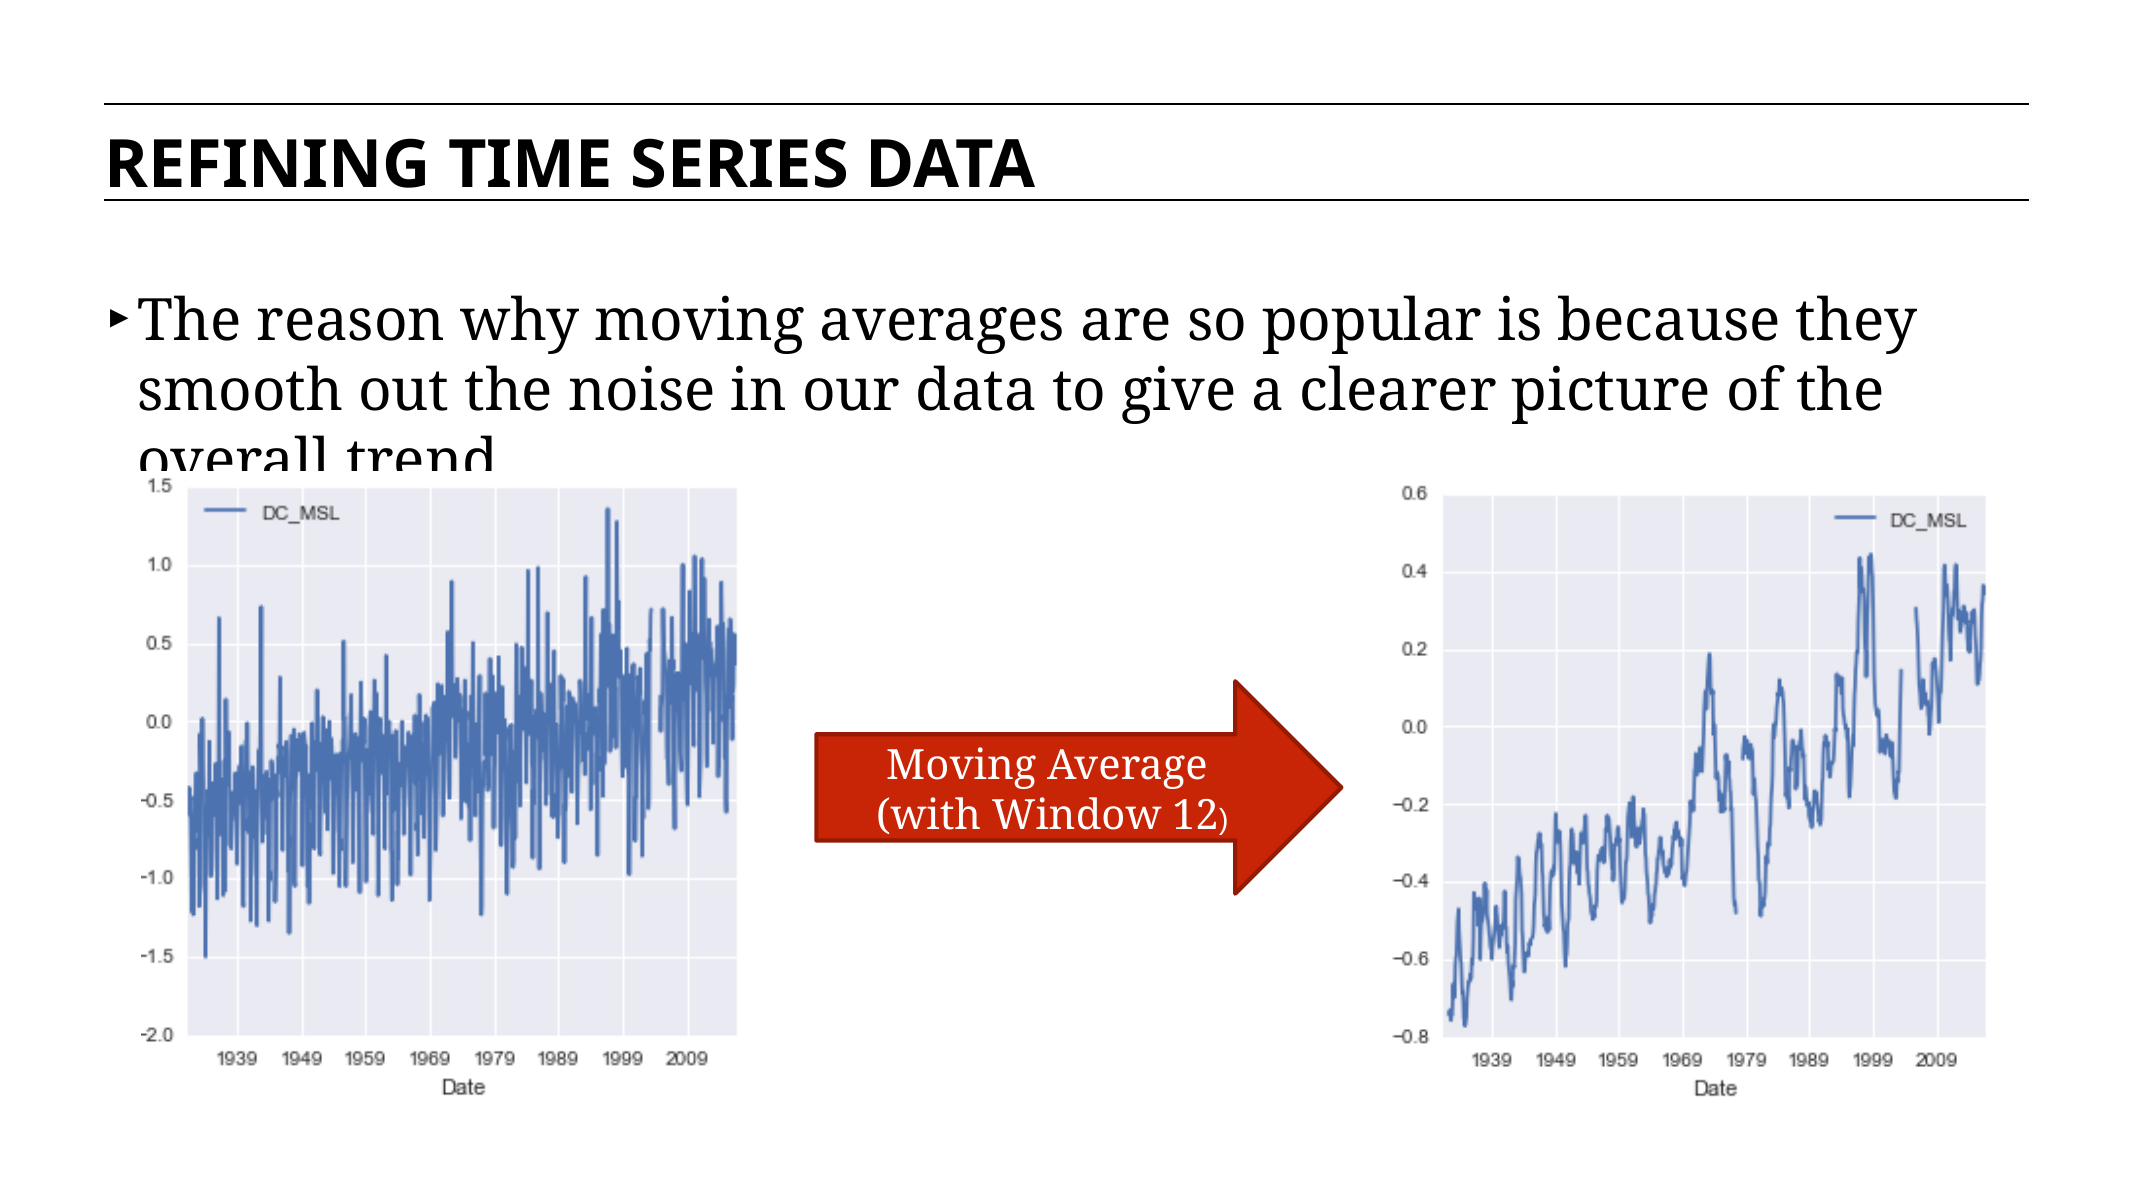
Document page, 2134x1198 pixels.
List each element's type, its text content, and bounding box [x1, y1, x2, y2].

list The reason why moving averages are so popular is because they smooth out the noise in our data to give a clearer picture of the overall trend. [104, 212, 2030, 837]
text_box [141, 471, 1993, 1104]
text_box REFINING TIME SERIES DATA [104, 120, 2030, 192]
